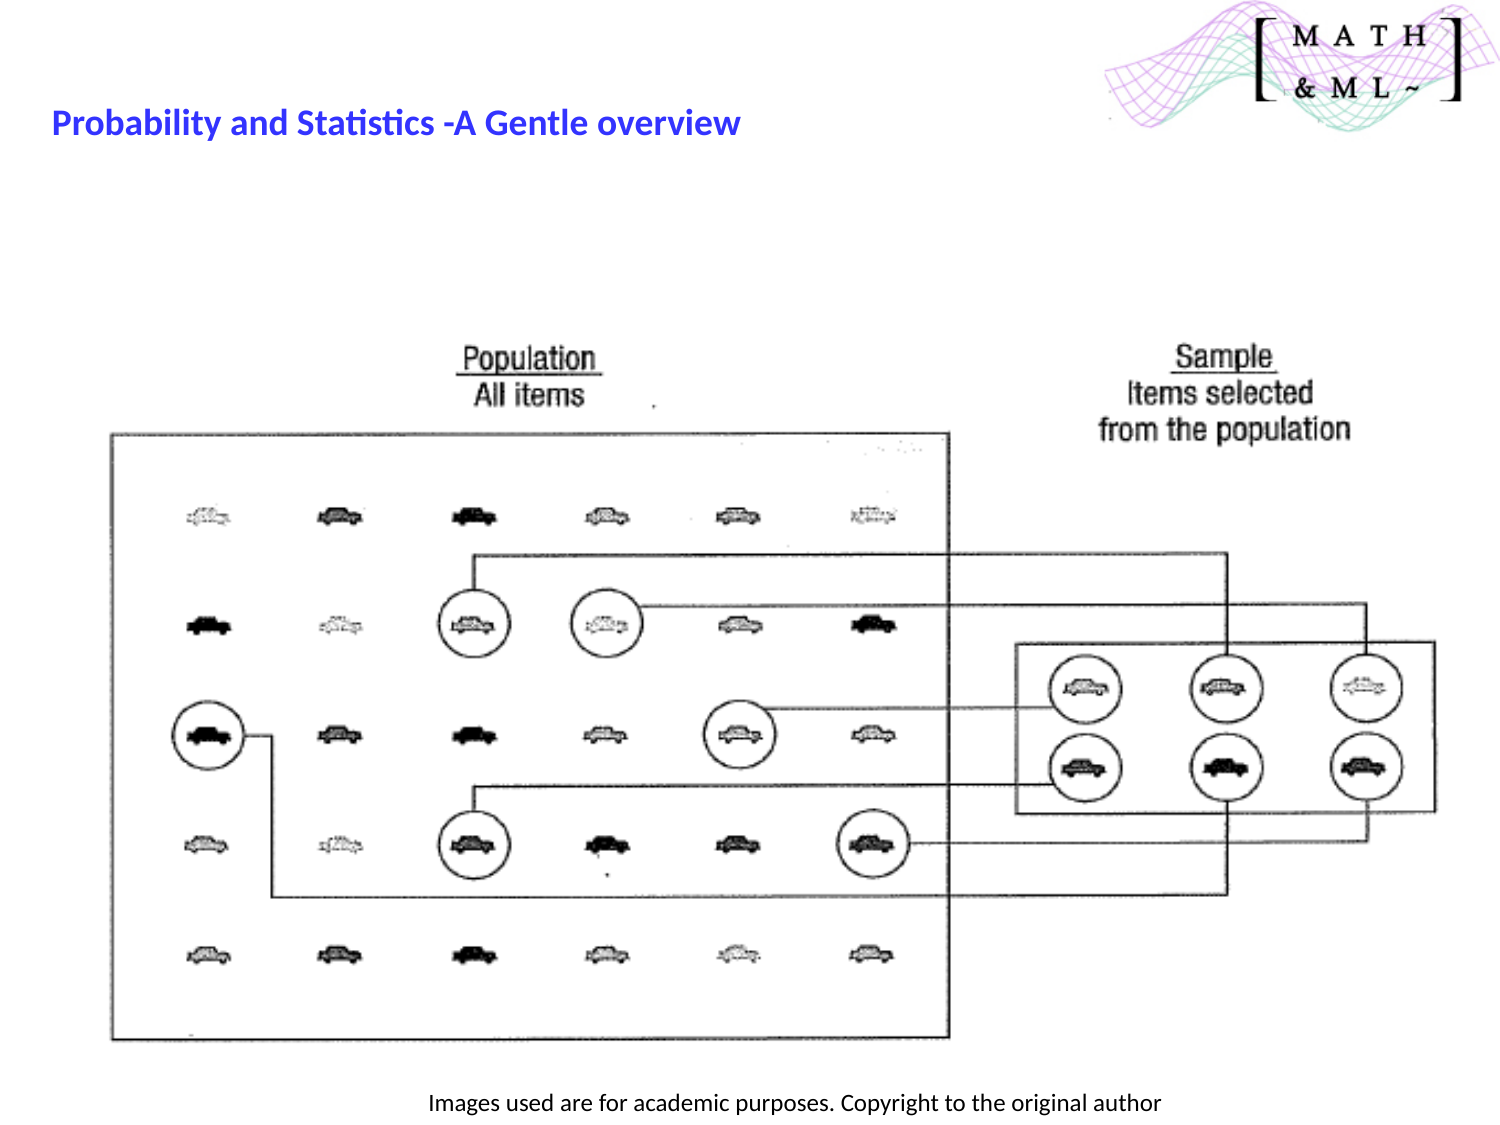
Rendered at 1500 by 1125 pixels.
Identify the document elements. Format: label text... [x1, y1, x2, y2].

picture [0, 0, 1500, 1125]
text_box Probability and Statistics -A Gentle overview [37, 90, 766, 150]
text_box Images used are for academic purposes. Copyright to the original author [413, 1079, 1179, 1125]
